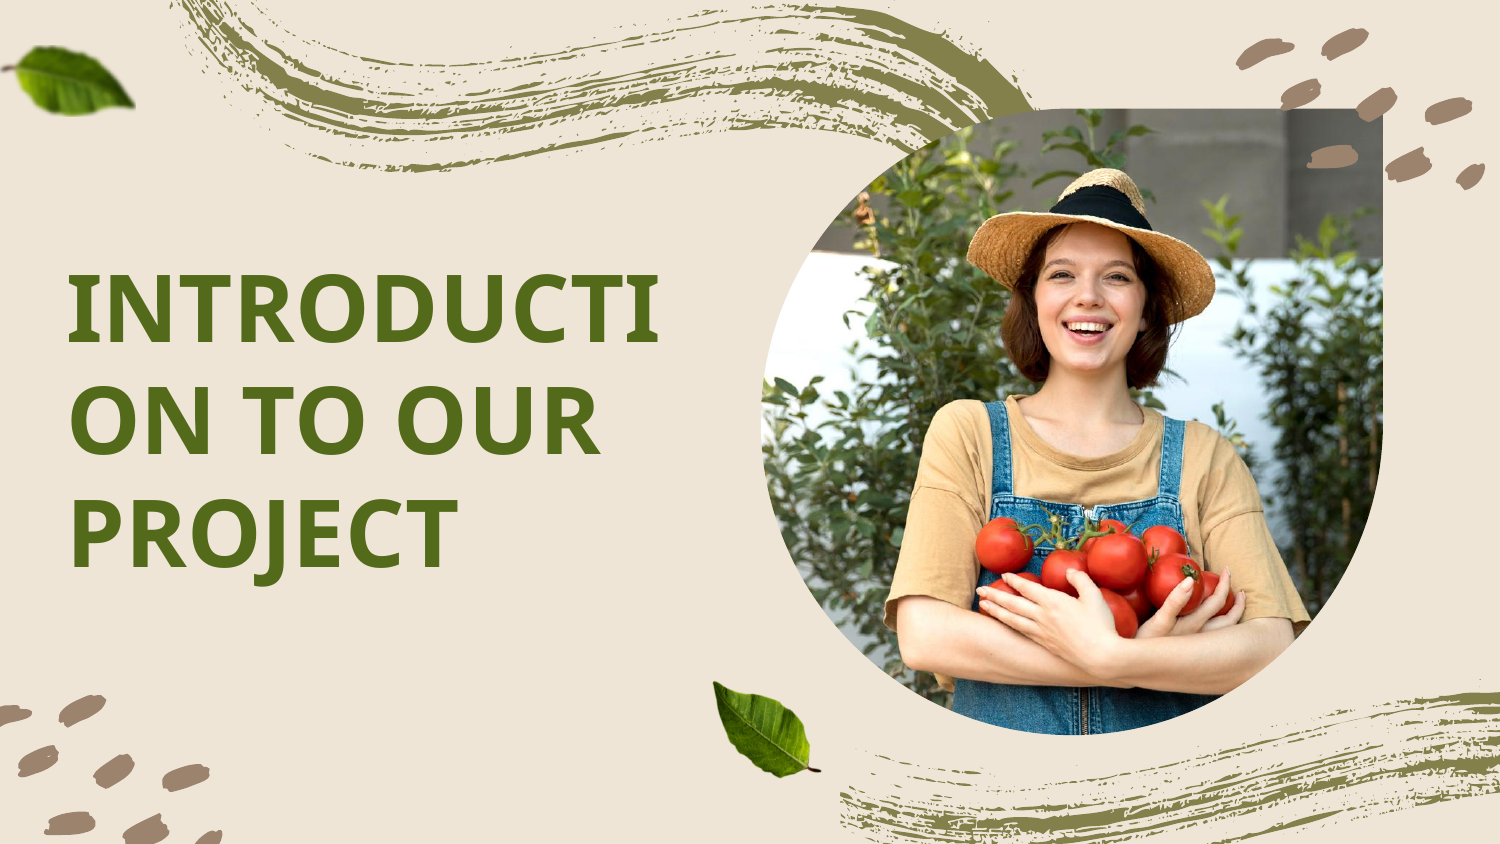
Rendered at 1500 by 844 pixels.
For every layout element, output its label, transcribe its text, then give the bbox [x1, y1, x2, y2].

title INTRODUCTION TO OUR PROJECT [51, 297, 742, 537]
picture [688, 108, 1384, 793]
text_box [1255, 13, 1481, 212]
picture [0, 45, 136, 118]
